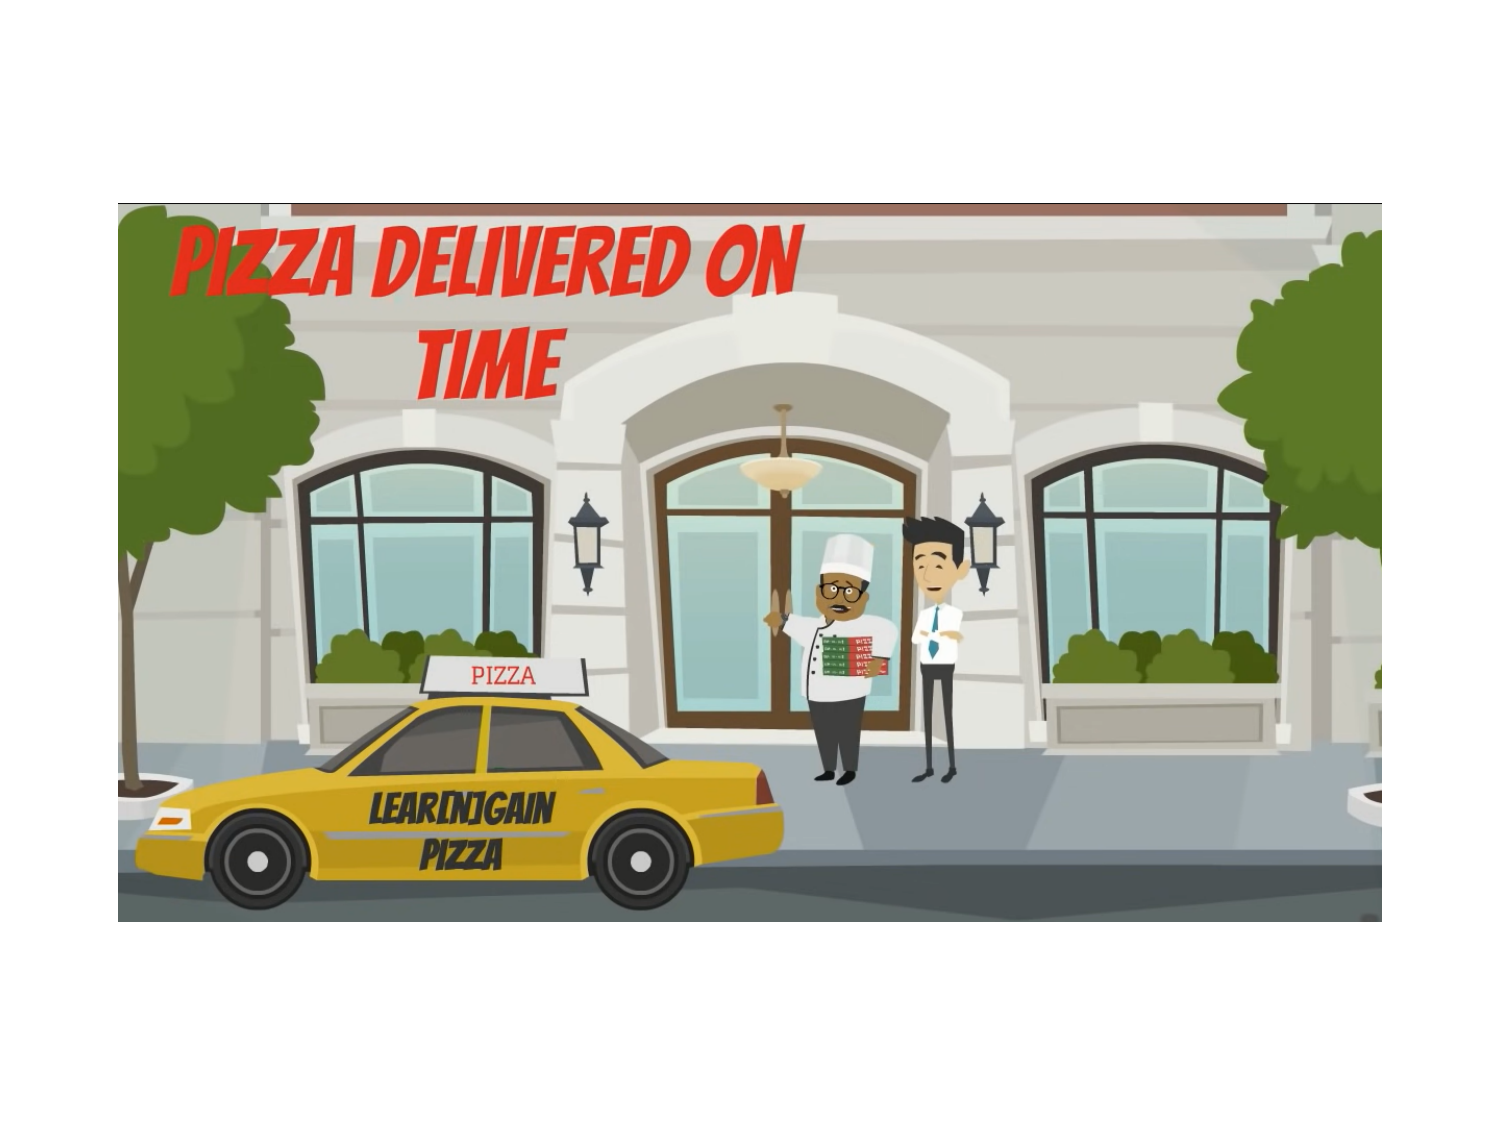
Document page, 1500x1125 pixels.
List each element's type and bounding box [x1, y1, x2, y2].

picture [117, 202, 1382, 923]
